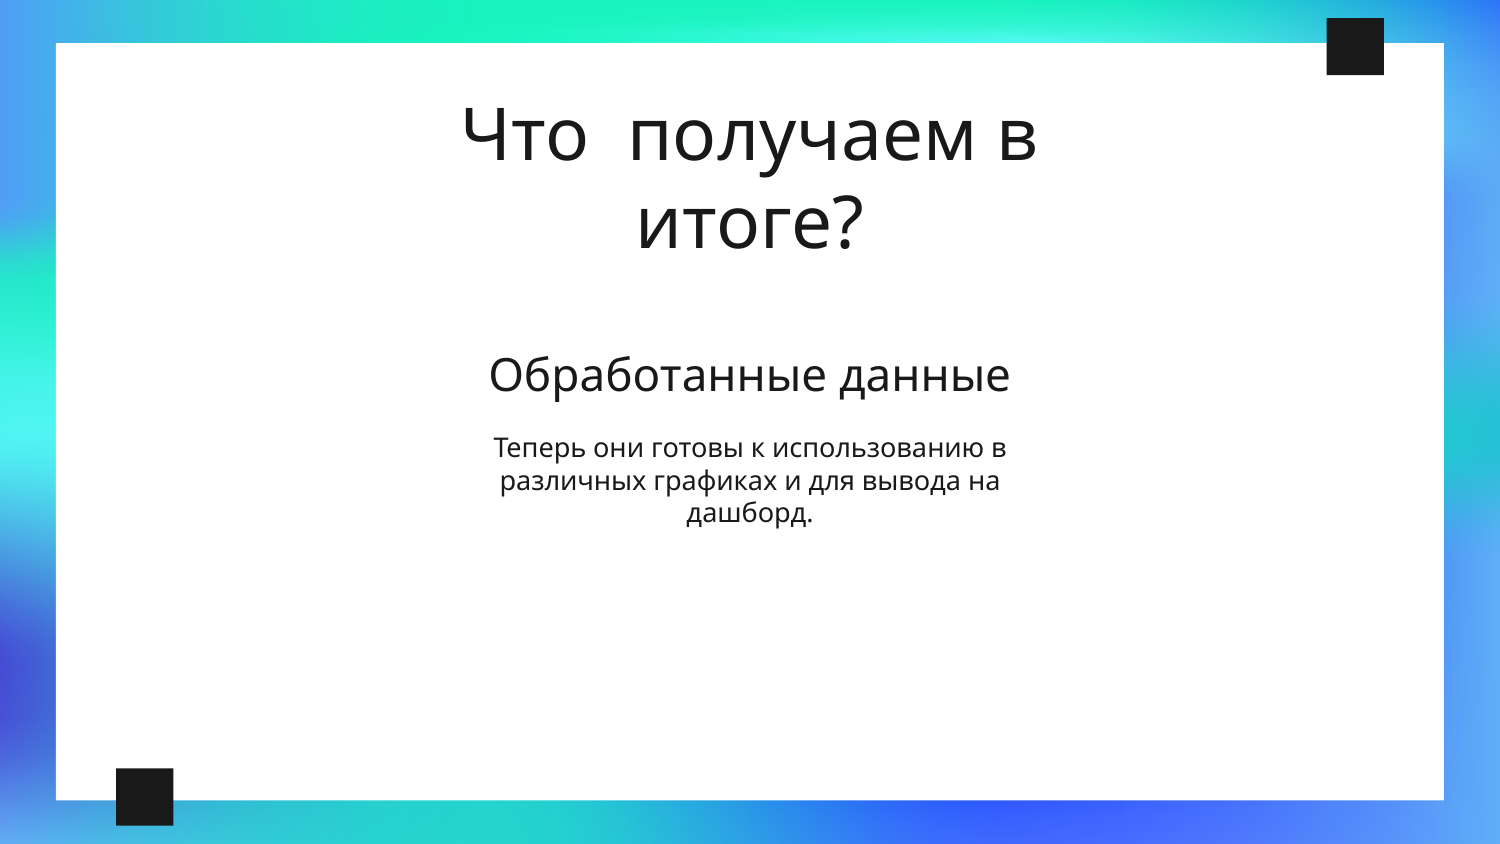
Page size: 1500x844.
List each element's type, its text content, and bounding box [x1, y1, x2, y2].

picture [0, 0, 1500, 844]
subtitle Теперь они готовы к использованию в различных графиках и для вывода на дашборд. [468, 416, 1032, 696]
title Что получаем в итоге? [362, 72, 1138, 266]
subtitle Обработанные данные [468, 350, 1032, 416]
